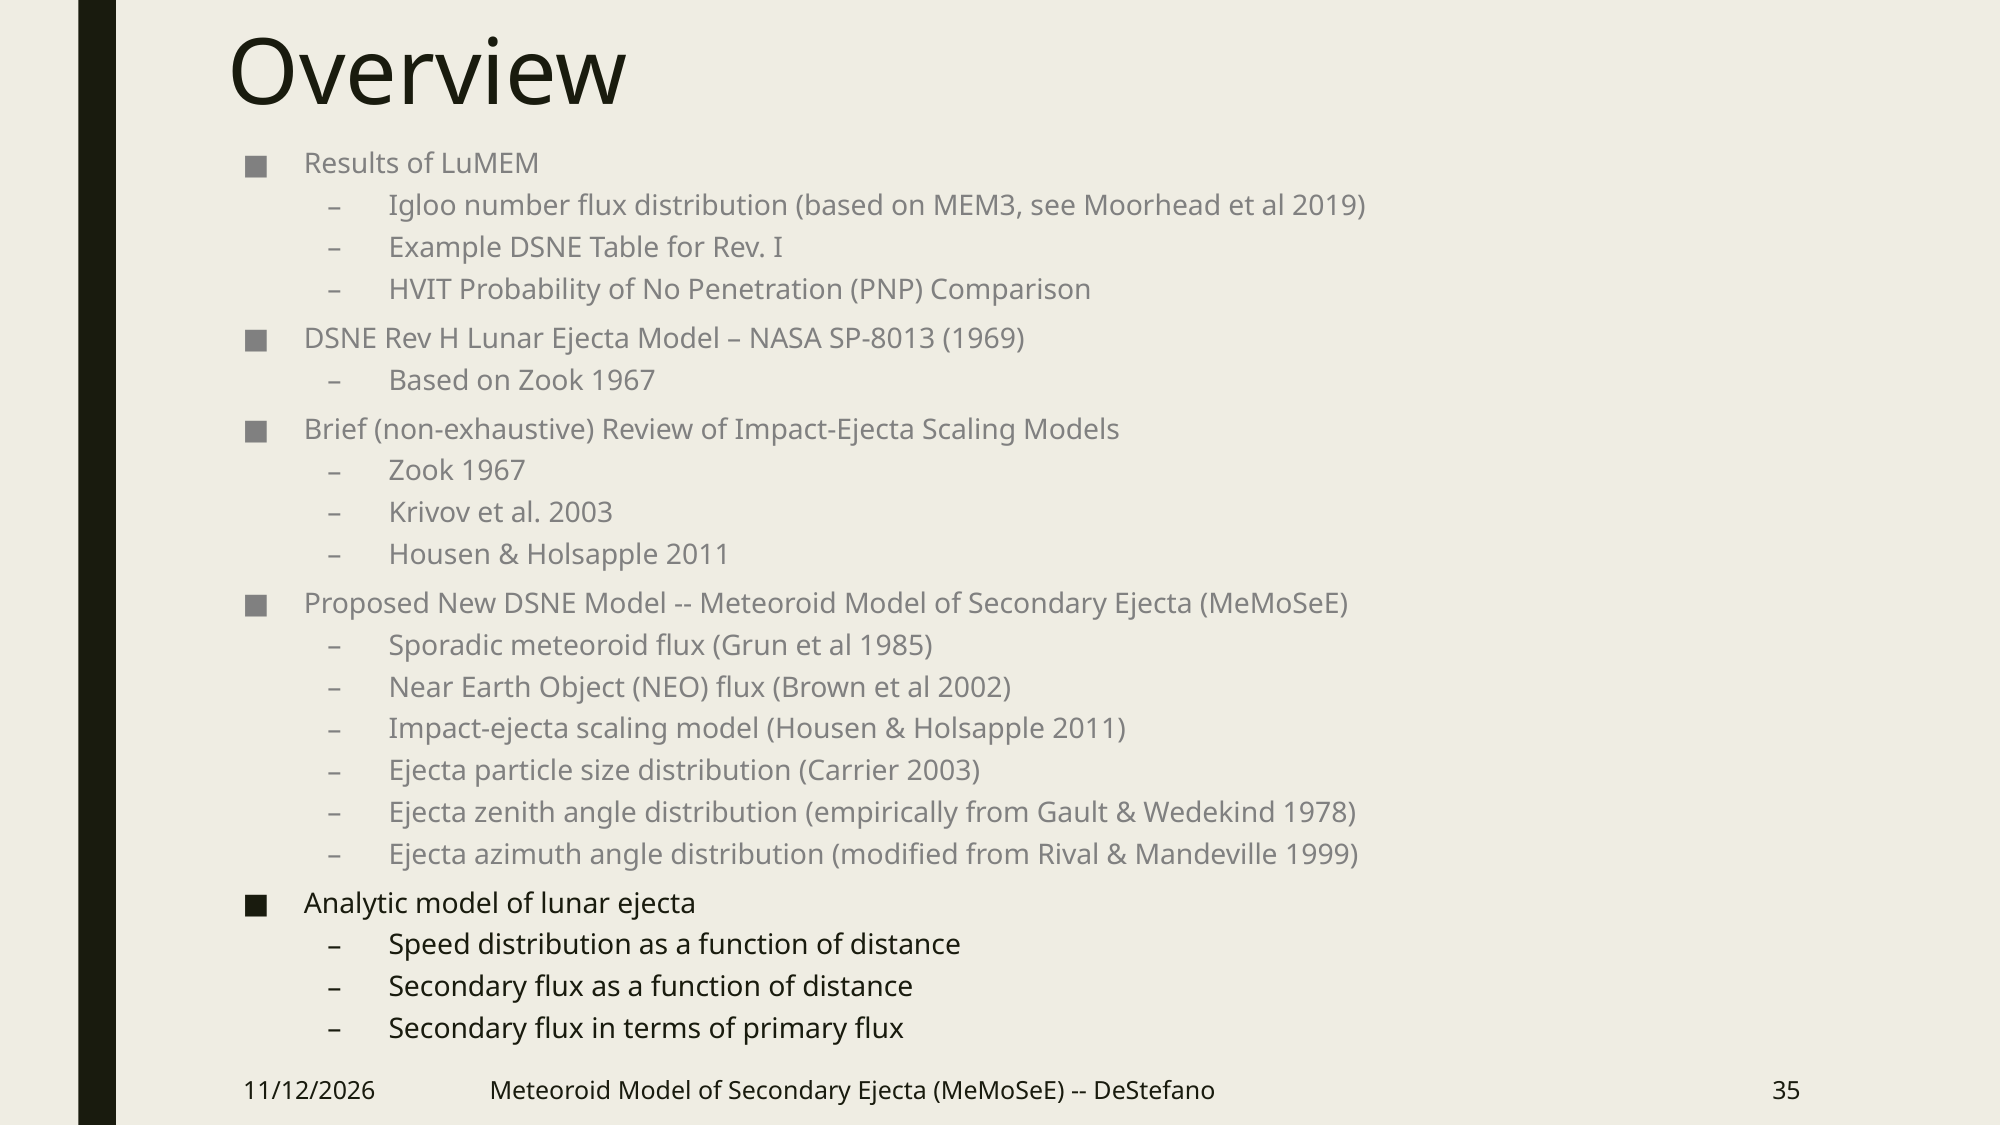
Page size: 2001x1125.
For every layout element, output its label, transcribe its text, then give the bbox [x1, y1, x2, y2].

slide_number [228, 1058, 426, 1125]
title Overview [212, 19, 1788, 263]
slide_number 35 [1553, 1058, 1816, 1125]
footer Meteoroid Model of Secondary Ejecta (MeMoSeE) -- DeStefano [474, 1058, 1505, 1125]
list Results of LuMEM Igloo number flux distribution (based on MEM3, see Moorhead et al 2019) Example DSNE Table for Rev. I HVIT Probability of No Penetration (PNP) Comparison DSNE Rev H Lunar Ejecta Model – NASA SP-8013 (1969) Based on Zook 1967 Brief (non-exhaustive) Review of Impact-Ejecta Scaling Models Zook 1967 Krivov et al. 2003 Housen & Holsapple 2011 Proposed New DSNE Model -- Meteoroid Model of Secondary Ejecta (MeMoSeE) Sporadic meteoroid flux (Grun et al 1985) Near Earth Object (NEO) flux (Brown et al 2002) Impact-ejecta scaling model (Housen & Holsapple 2011) Ejecta particle size distribution (Carrier 2003) Ejecta zenith angle distribution (empirically from Gault & Wedekind 1978) Ejecta azimuth angle distribution (modified from Rival & Mandeville 1999) Analytic model of lunar ejecta Speed distribution as a function of distance Secondary flux as a function of distance Secondary flux in terms of primary flux [227, 140, 1803, 1059]
